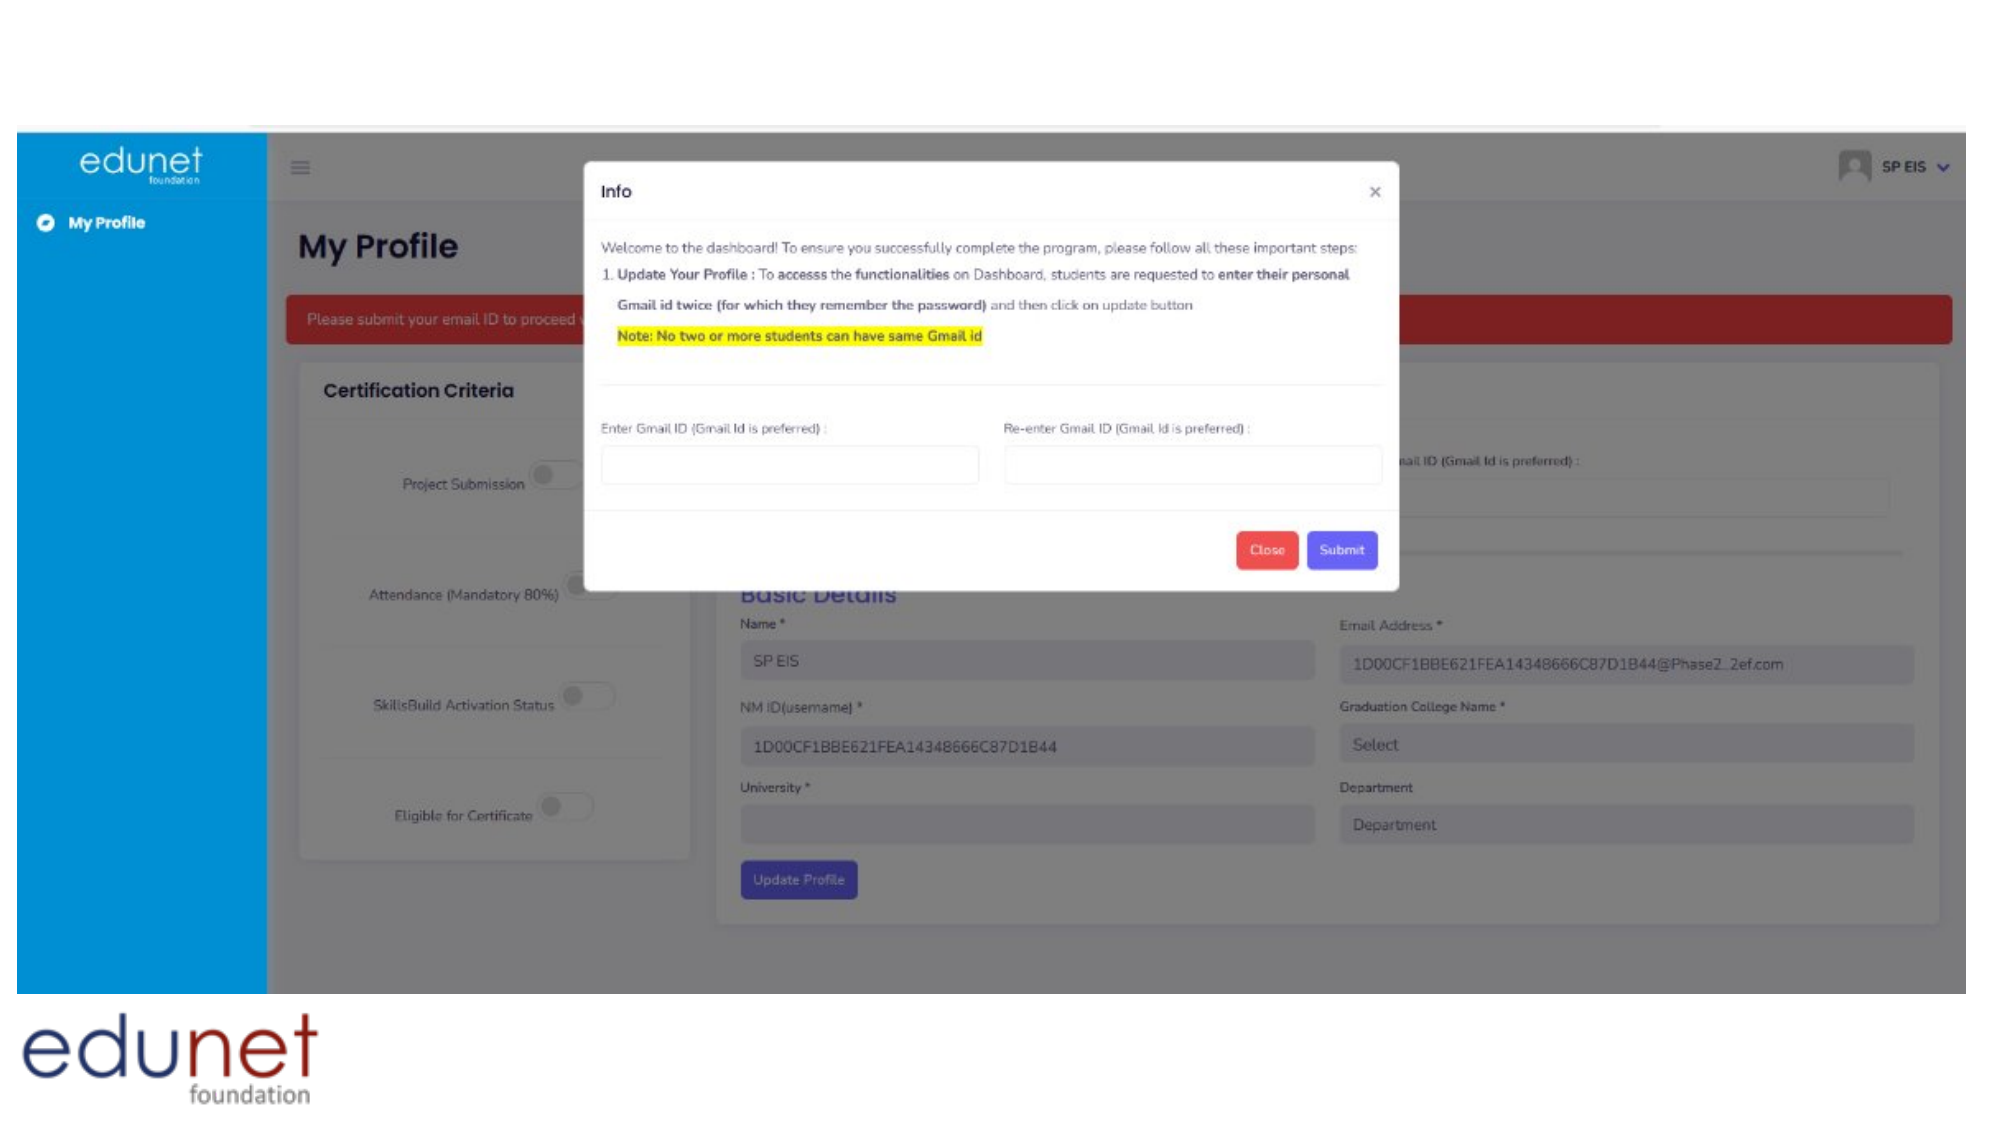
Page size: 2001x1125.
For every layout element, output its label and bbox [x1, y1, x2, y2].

picture [68, 209, 145, 232]
picture [79, 146, 202, 184]
picture [36, 214, 55, 232]
picture [17, 125, 1966, 994]
picture [17, 1010, 321, 1110]
